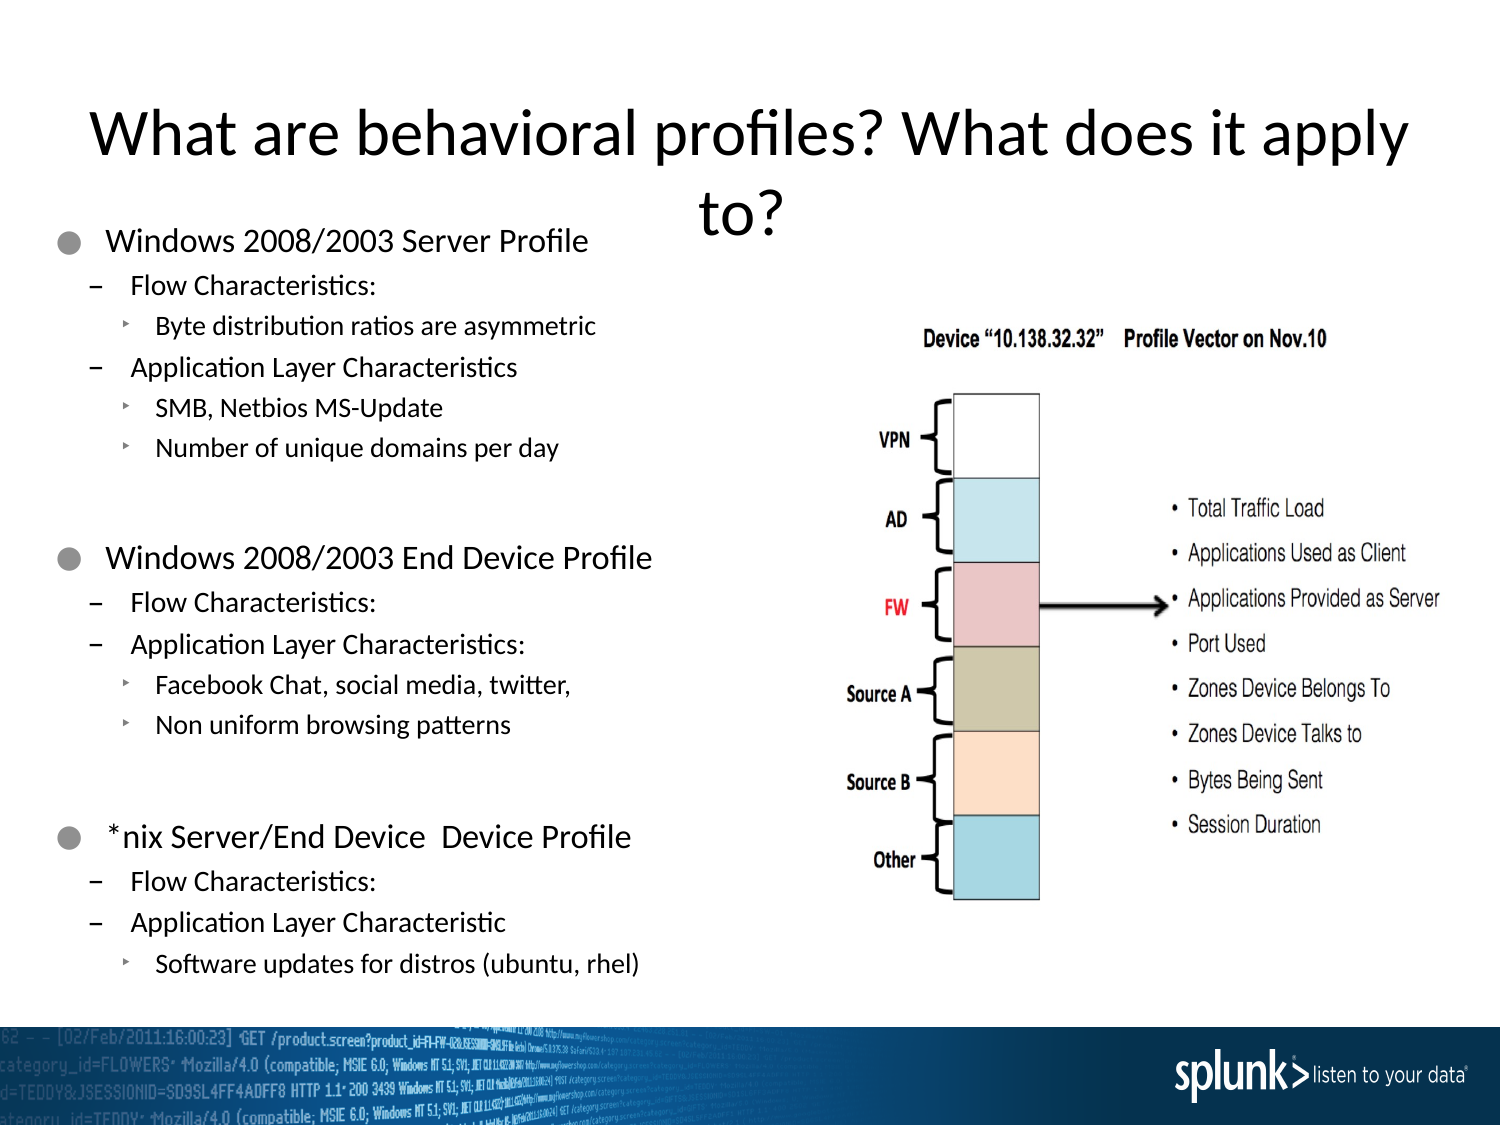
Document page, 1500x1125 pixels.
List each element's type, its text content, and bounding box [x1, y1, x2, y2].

list Windows 2008/2003 Server Profile Flow Characteristics: Byte distribution ratios are asymmetric Application Layer Characteristics SMB, Netbios MS-Update Number of unique domains per day Windows 2008/2003 End Device Profile Flow Characteristics: Application Layer Characteristics: Facebook Chat, social media, twitter, Non uniform browsing patterns *nix Server/End Device Device Profile Flow Characteristics: Application Layer Characteristic Software updates for distros (ubuntu, rhel) [47, 214, 1126, 993]
picture [836, 278, 1461, 956]
picture [0, 1027, 1500, 1125]
title What are behavioral profiles? What does it apply to? [75, 75, 1425, 263]
